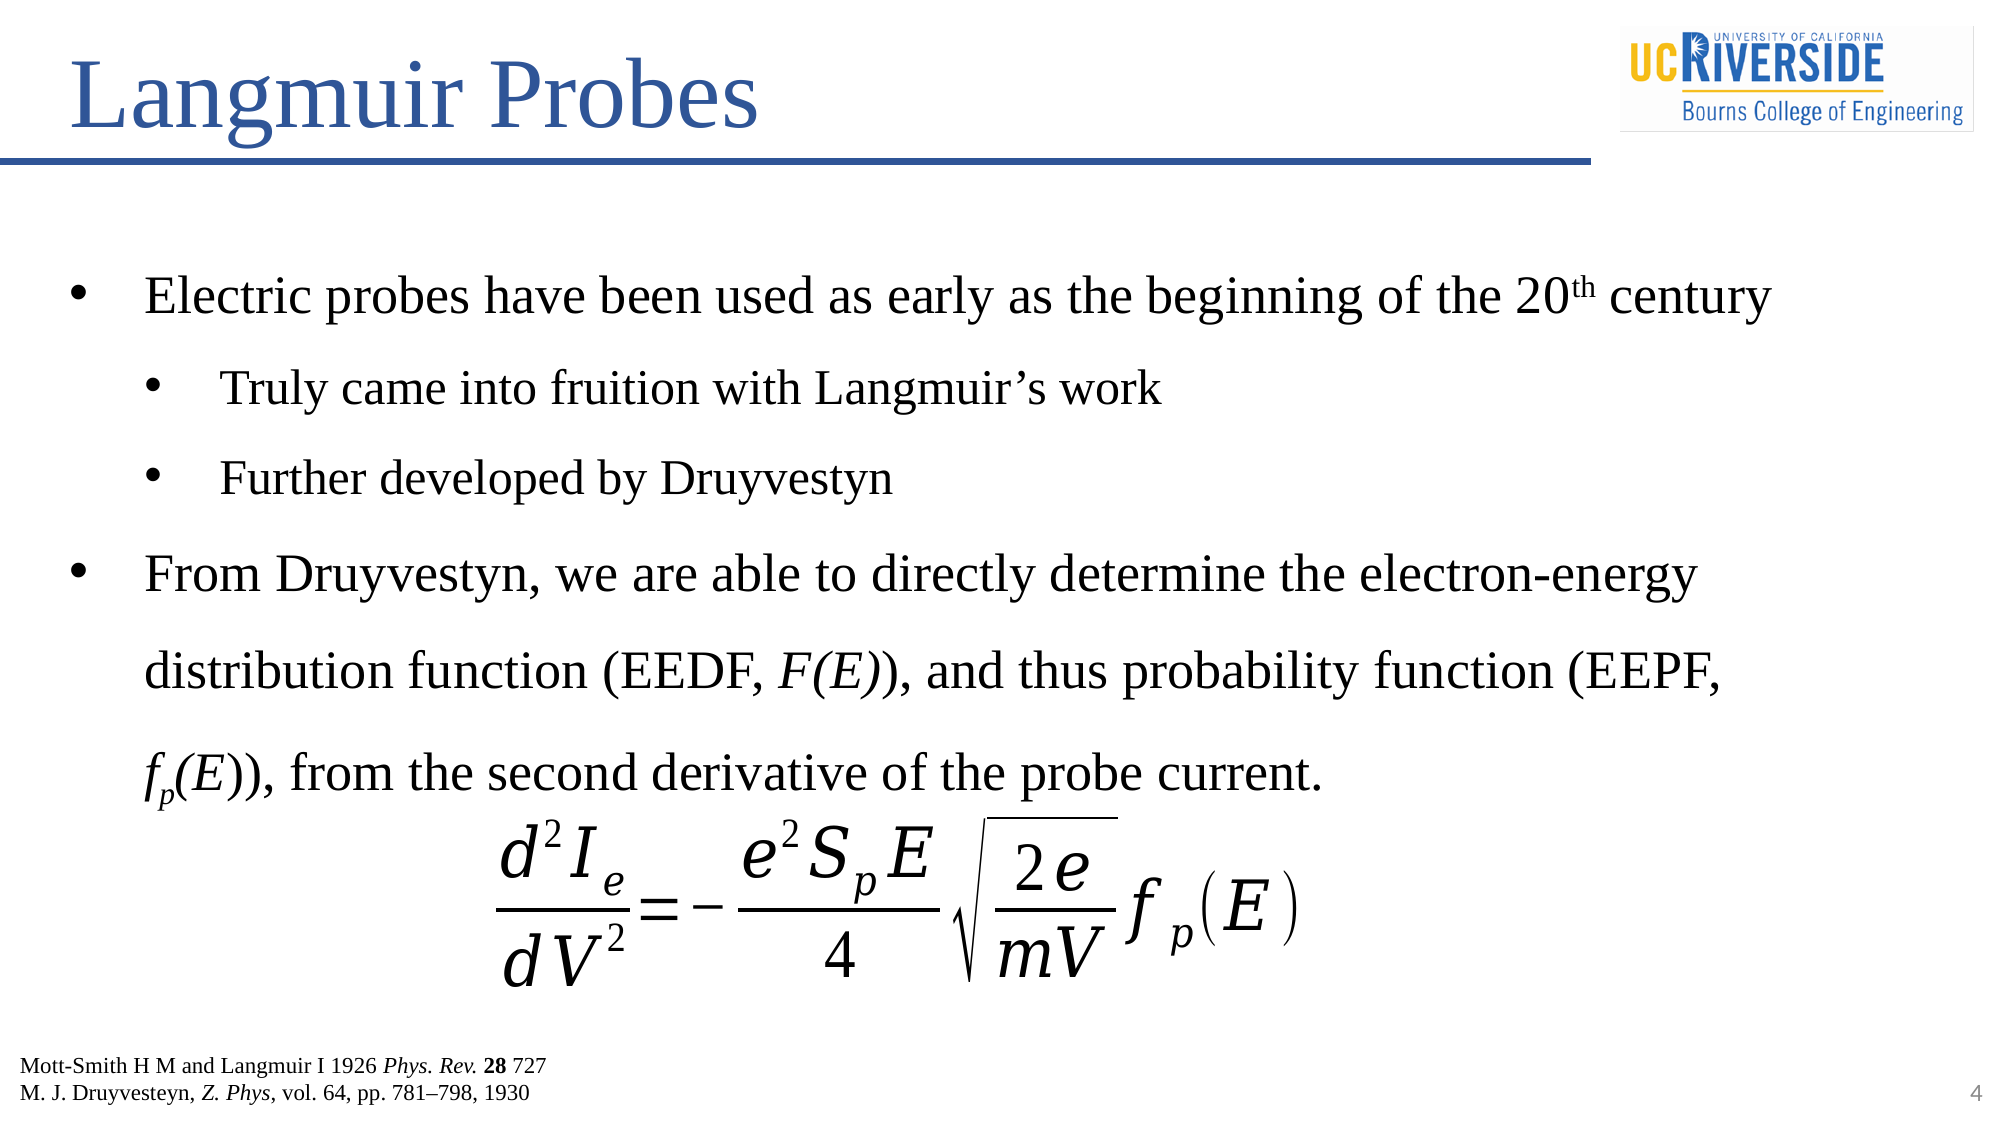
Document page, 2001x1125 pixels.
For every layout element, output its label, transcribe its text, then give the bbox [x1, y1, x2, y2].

text_box [0, 0, 2000, 163]
picture [1619, 25, 1974, 133]
text_box Langmuir Probes [54, 20, 1648, 156]
text_box Electric probes have been used as early as the beginning of the 20th century Truly came into fruition with Langmuir’s work Further developed by Druyvestyn From Druyvestyn, we are able to directly determine the electron-energy distribution function (EEDF, F(E)), and thus probability function (EEPF, fp(E)), from the second derivative of the probe current. [54, 219, 1827, 1042]
slide_number 4 [1876, 1062, 1998, 1122]
text_box Mott-Smith H M and Langmuir I 1926 Phys. Rev. 28 727 M. J. Druyvesteyn, Z. Phys, vol. 64, pp. 781–798, 1930 [5, 1042, 1876, 1125]
